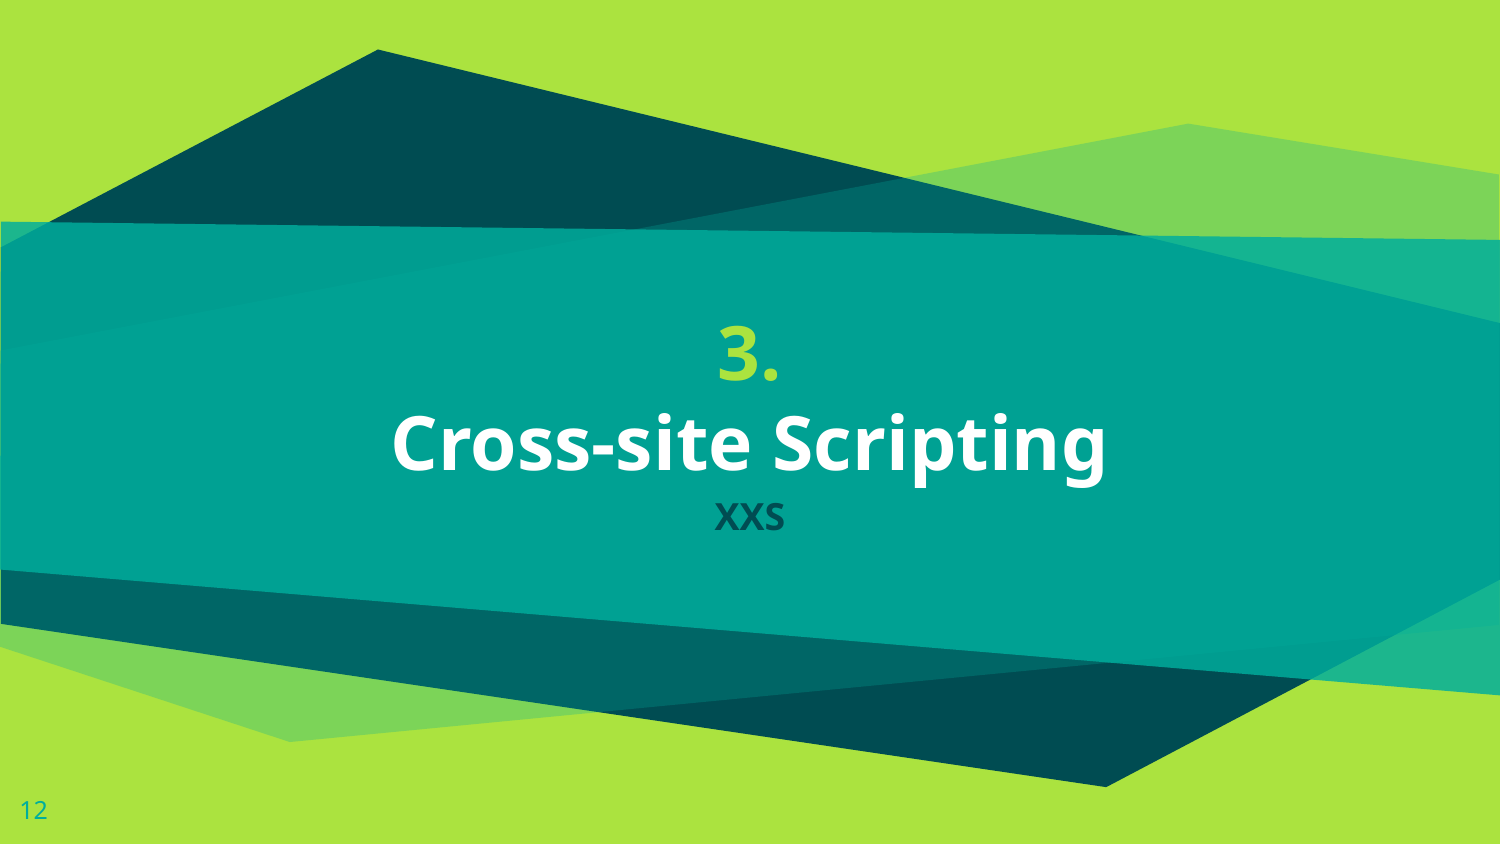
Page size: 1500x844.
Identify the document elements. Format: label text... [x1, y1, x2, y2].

slide_number 12 [4, 779, 95, 844]
subtitle XXS [297, 478, 1203, 608]
title 3. Cross-site Scripting [297, 309, 1203, 478]
